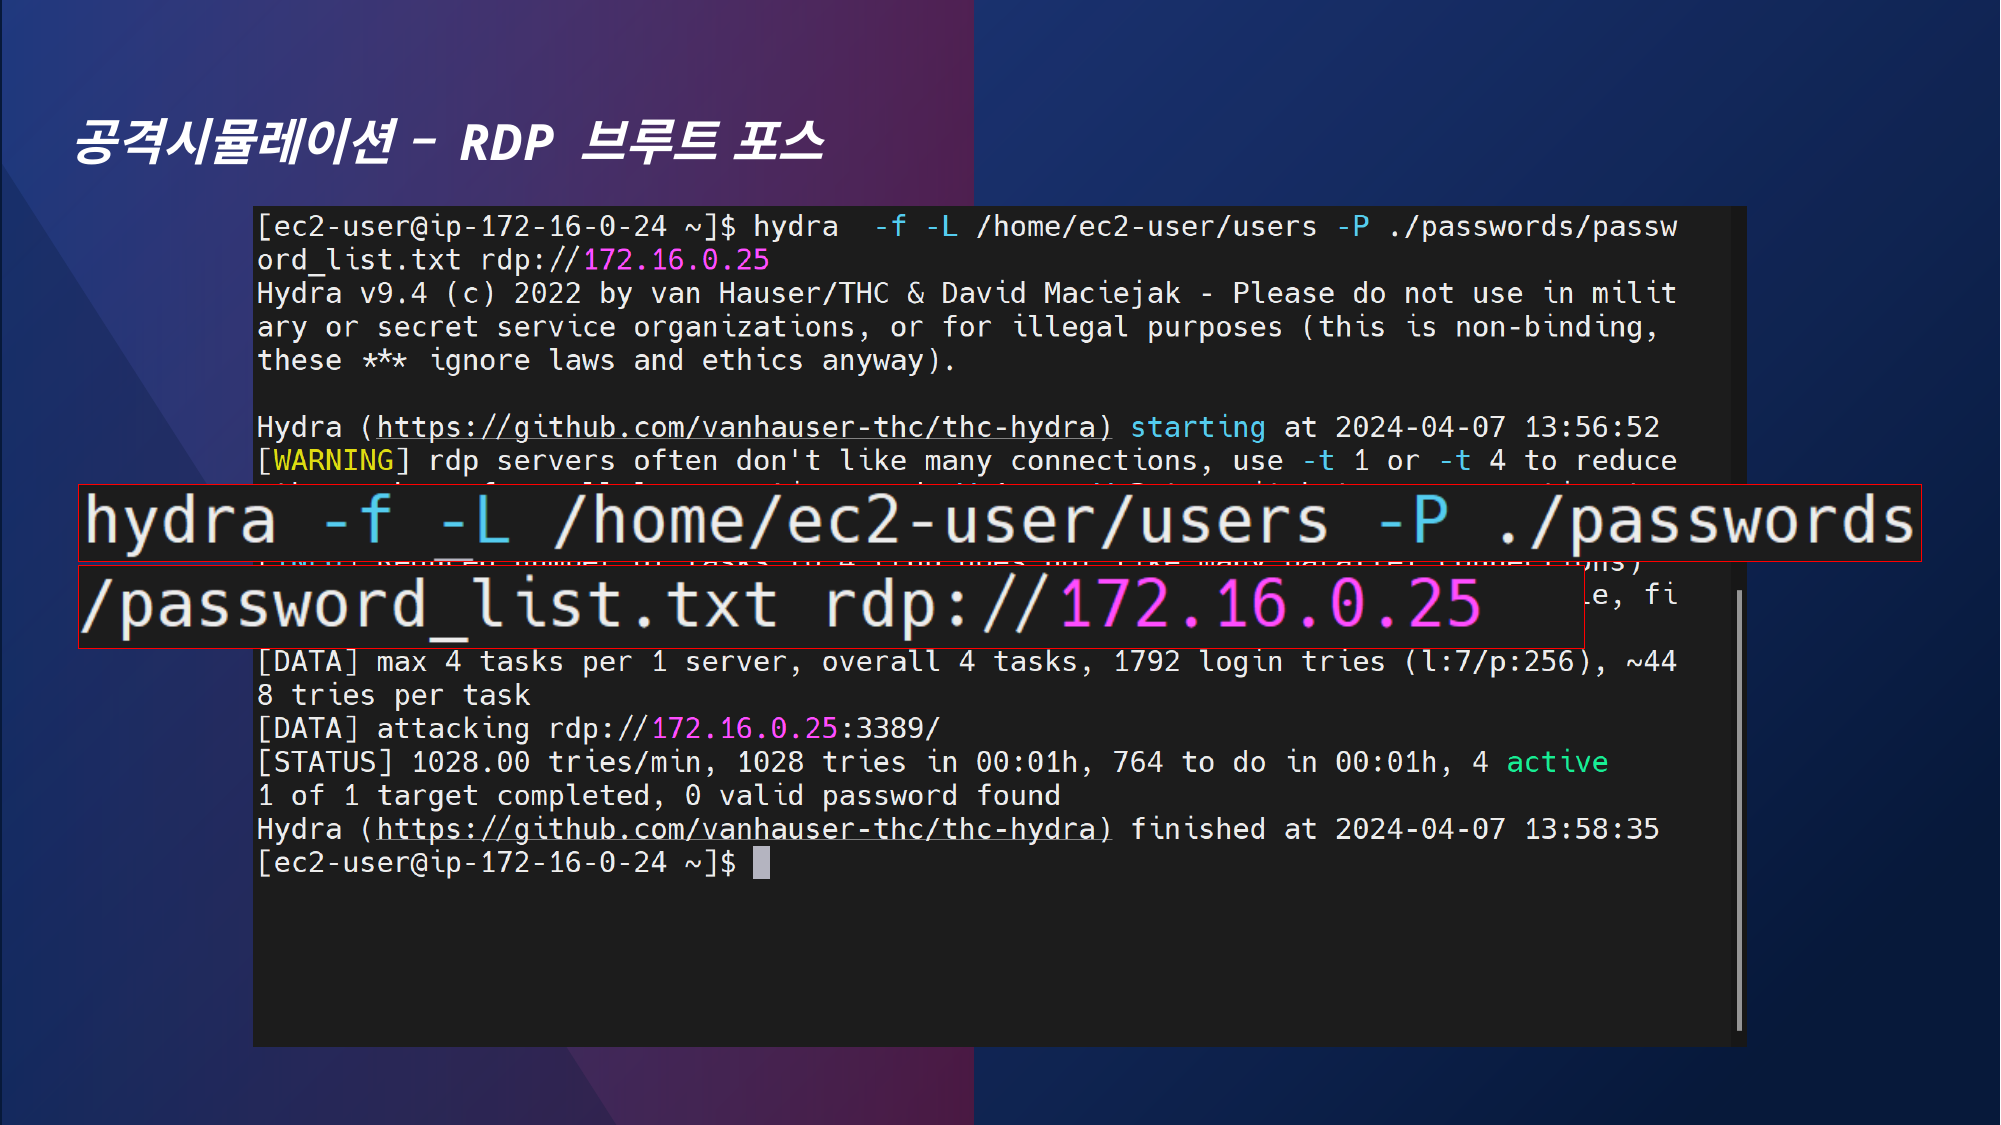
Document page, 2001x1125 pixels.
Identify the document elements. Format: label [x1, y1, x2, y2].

text_box [2, 0, 2000, 1125]
picture [77, 206, 1922, 1047]
